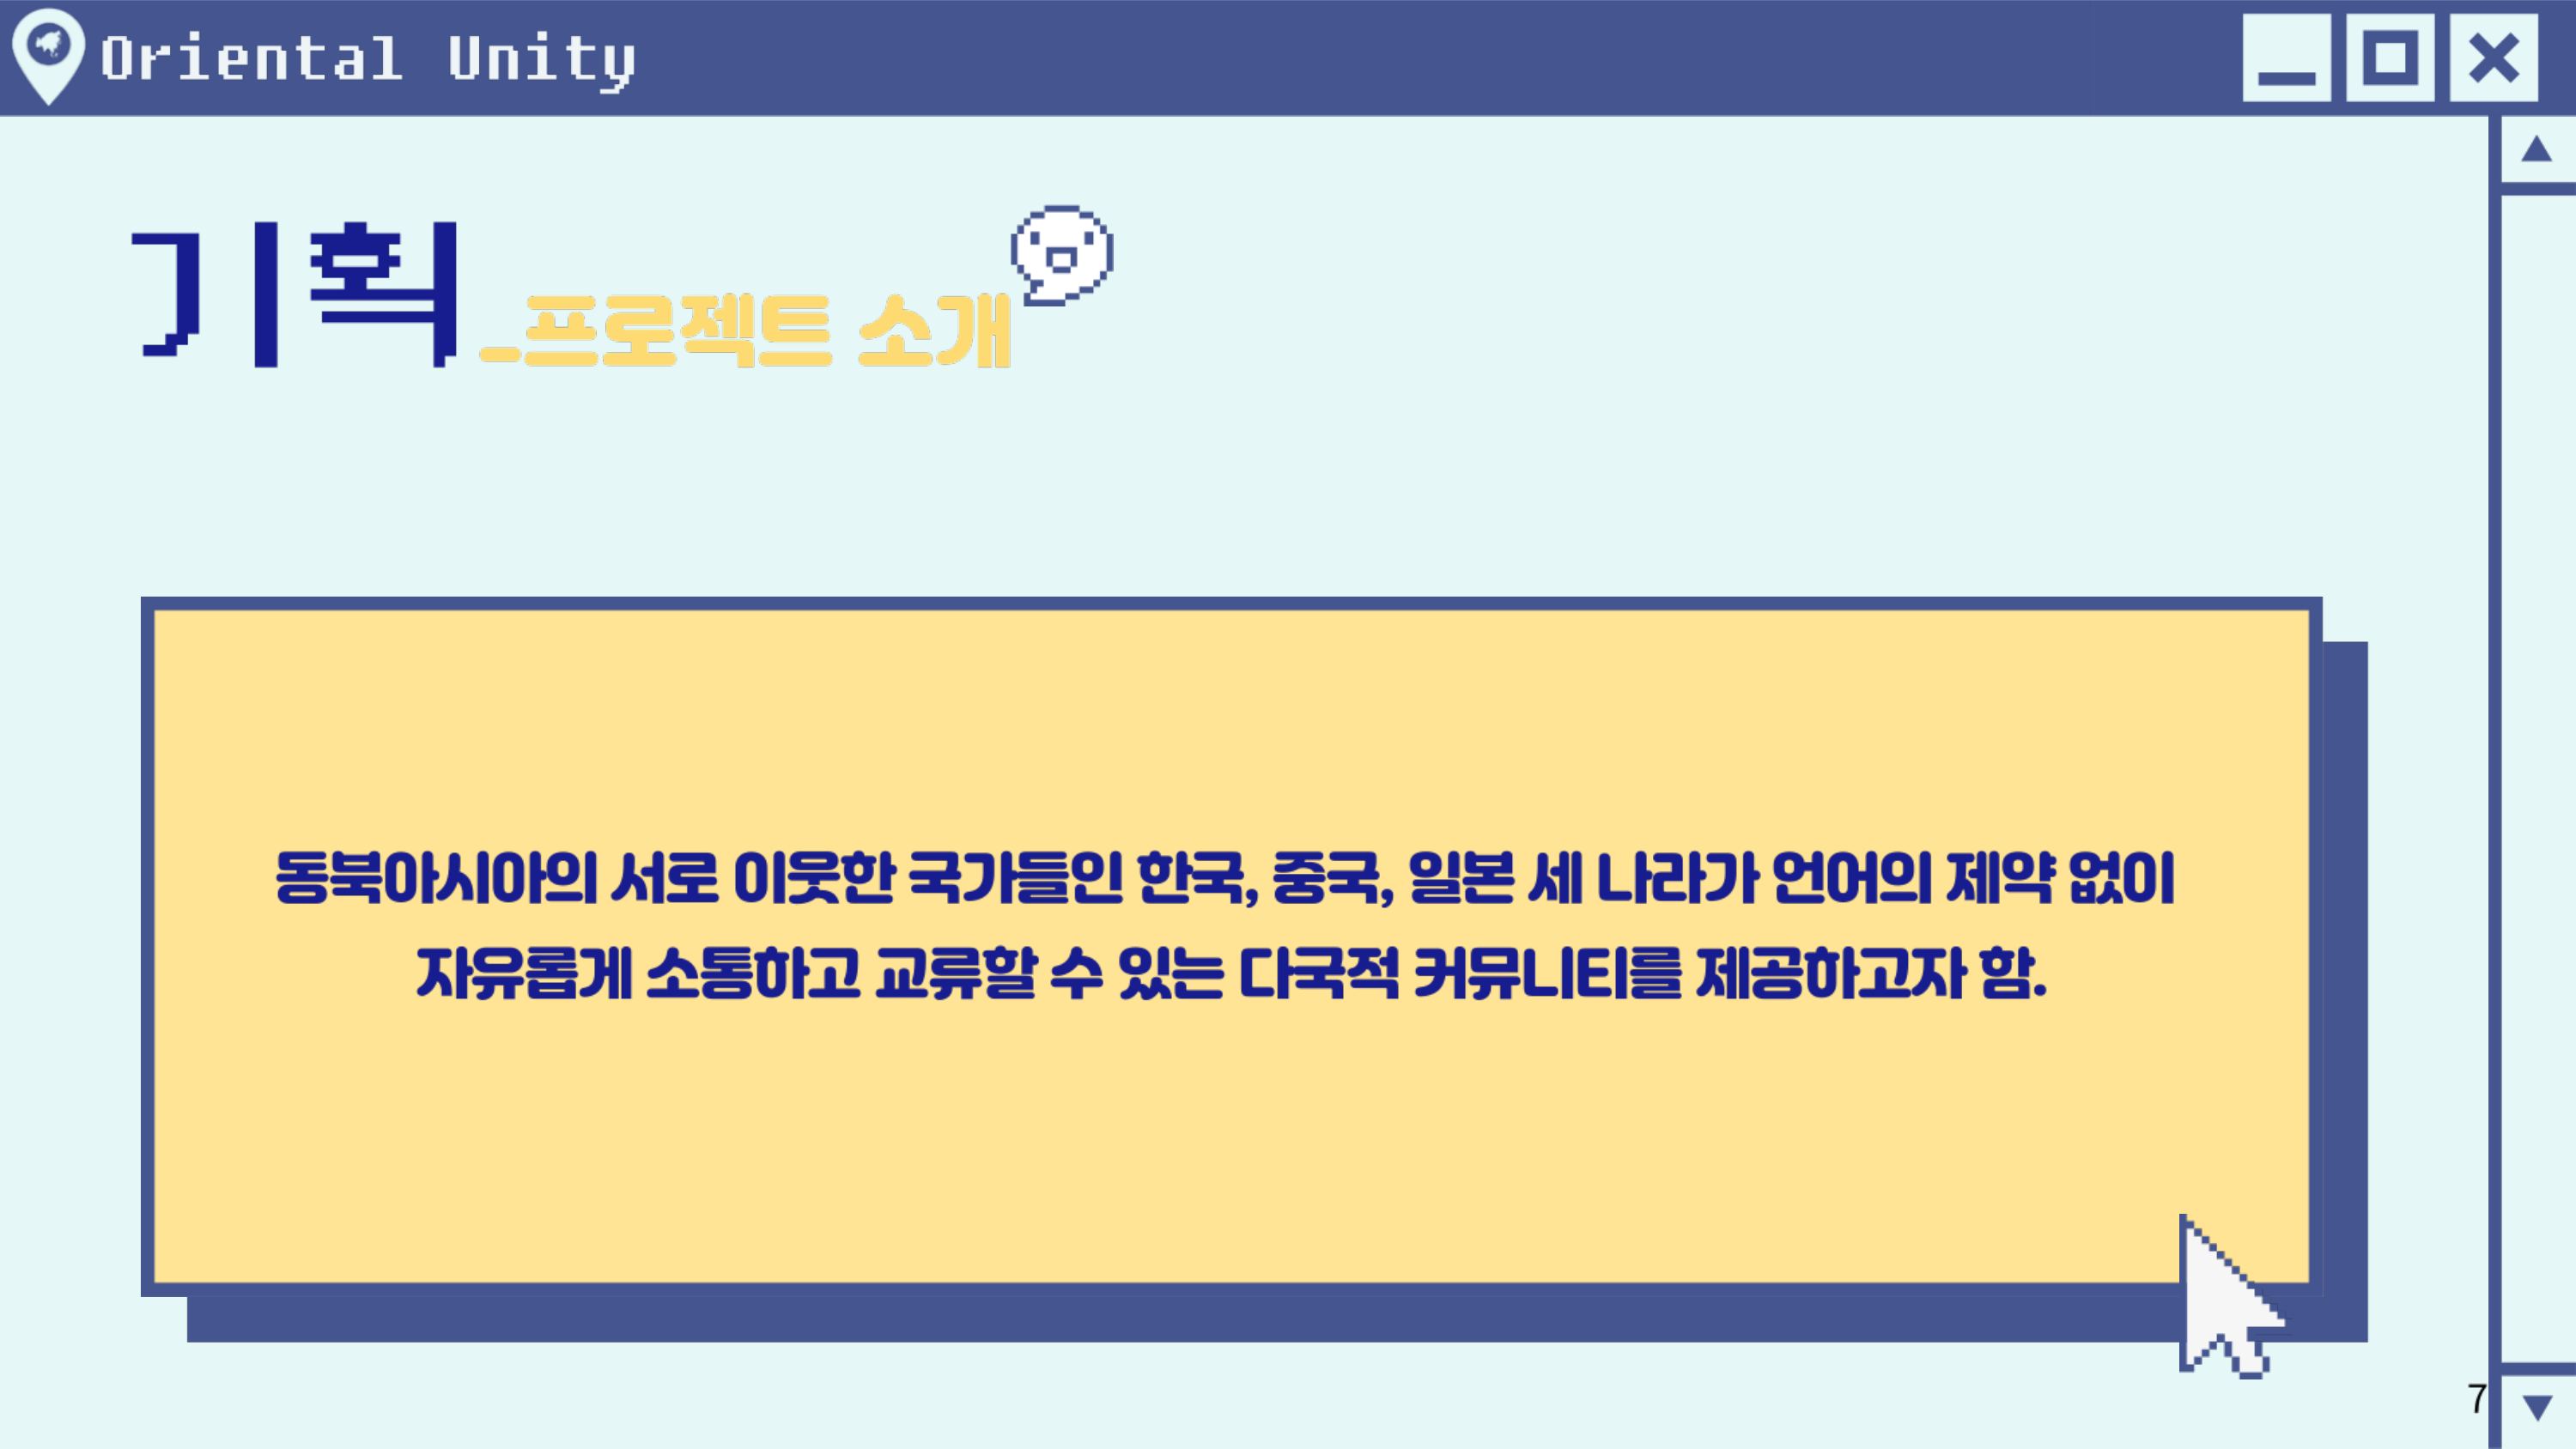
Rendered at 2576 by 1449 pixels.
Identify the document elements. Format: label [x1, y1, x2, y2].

text_box [0, 0, 2576, 118]
text_box [121, 167, 1114, 419]
text_box [2488, 127, 2576, 1344]
text_box [141, 597, 2325, 1298]
picture [0, 118, 2576, 1449]
text_box [2179, 1214, 2293, 1344]
